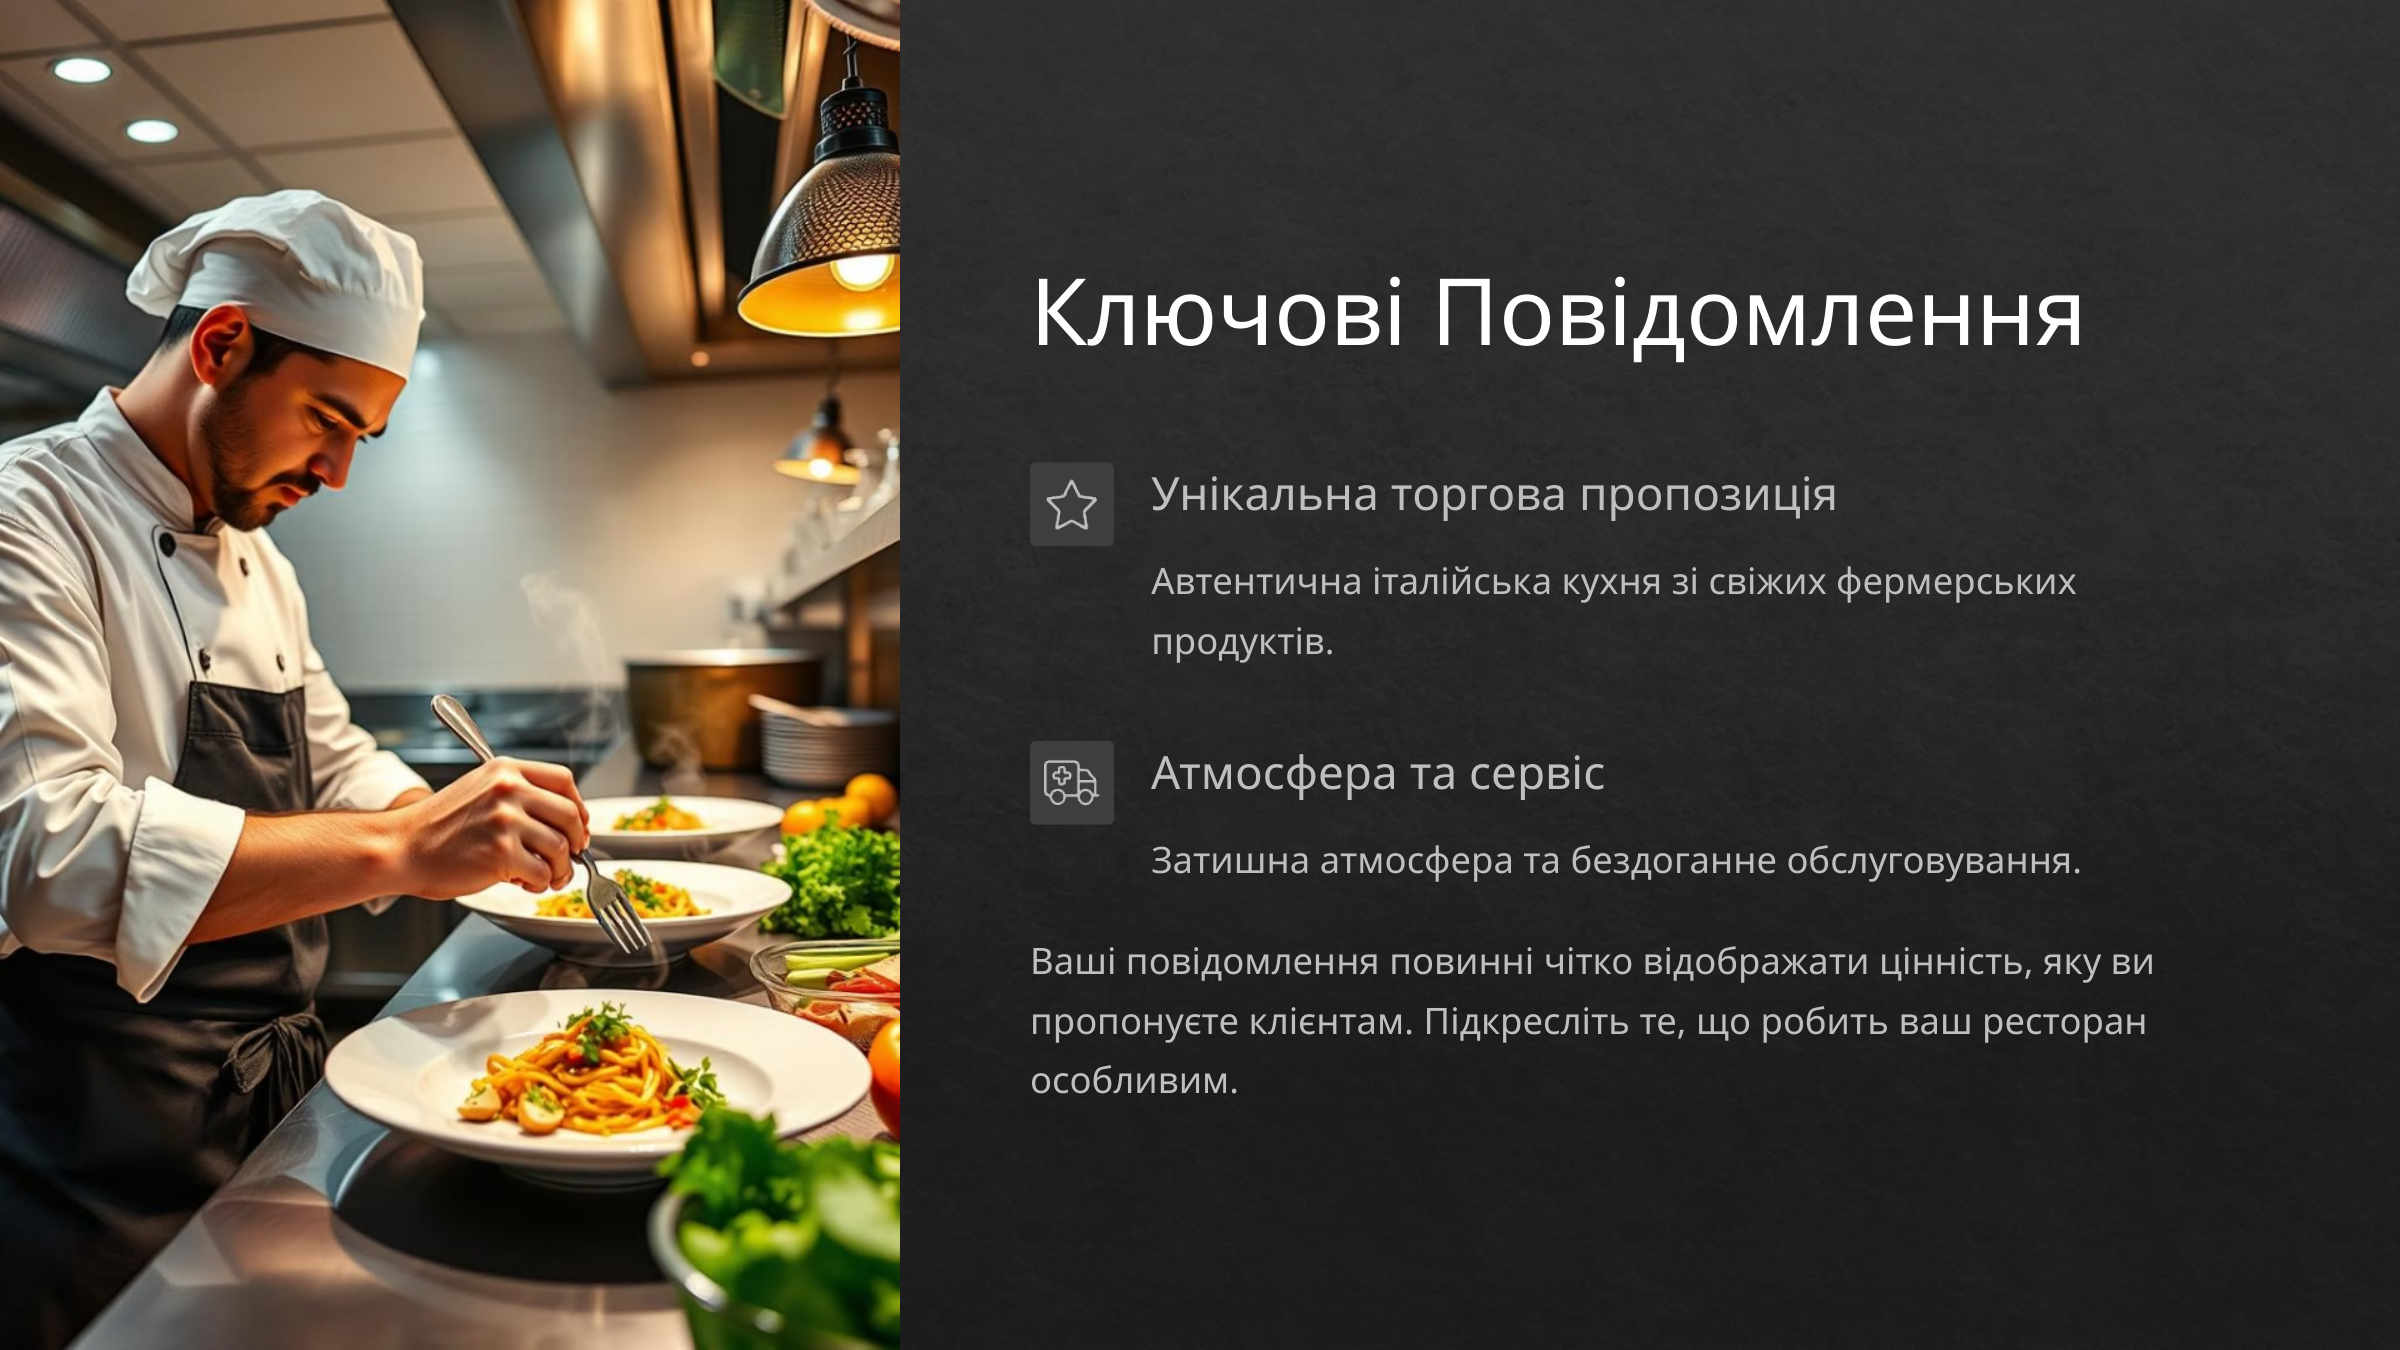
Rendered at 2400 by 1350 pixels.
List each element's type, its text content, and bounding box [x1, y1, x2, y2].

text_box Унікальна торгова пропозиція [1151, 462, 1838, 521]
text_box Атмосфера та сервіс [1151, 740, 1617, 800]
text_box Автентична італійська кухня зі свіжих фермерських продуктів. [1151, 542, 2270, 662]
picture [0, 0, 901, 1350]
text_box Ключові Повідомлення [1030, 248, 2078, 365]
text_box Затишна атмосфера та бездоганне обслуговування. [1151, 821, 2270, 881]
picture [1043, 747, 1101, 818]
picture [1043, 469, 1101, 540]
text_box [1030, 462, 1114, 547]
text_box Ваші повідомлення повинні чітко відображати цінність, яку ви пропонуєте клієнтам. Підкресліть те, що робить ваш ресторан особливим. [1030, 922, 2270, 1102]
text_box [1030, 740, 1114, 825]
